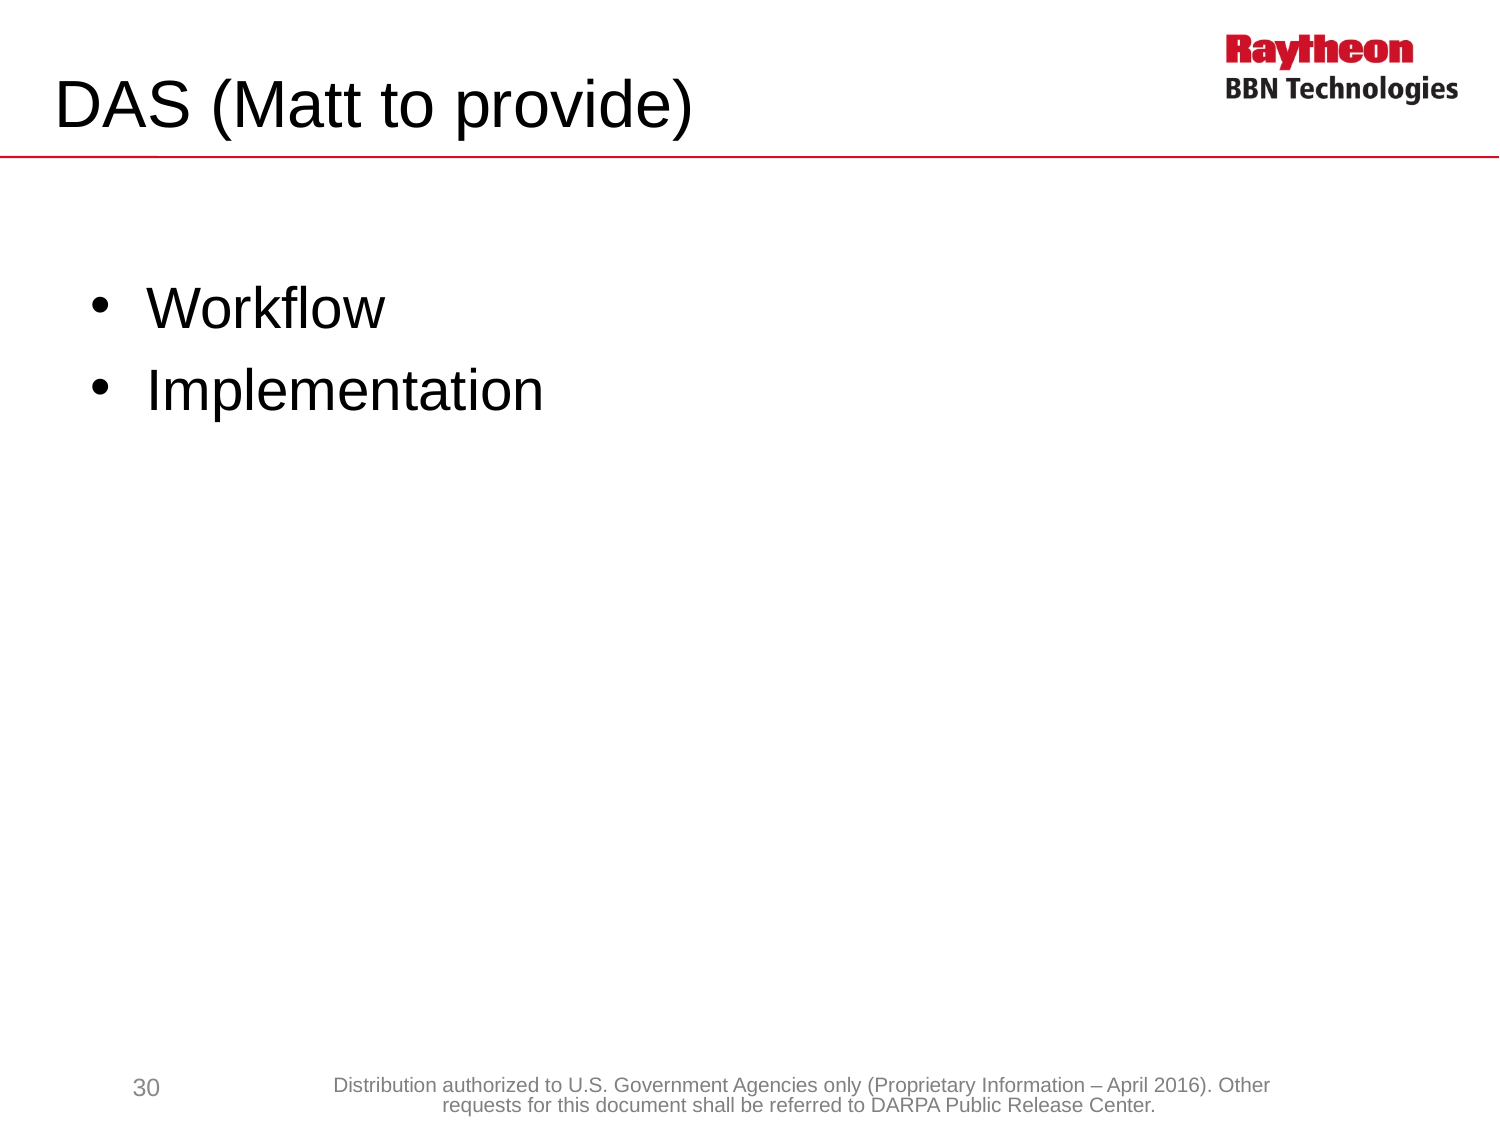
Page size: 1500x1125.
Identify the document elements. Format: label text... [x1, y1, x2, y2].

title DAS (Matt to provide) [39, 44, 1390, 158]
slide_number 30 [42, 1056, 251, 1116]
list Workflow Implementation [74, 262, 1426, 1006]
picture [1222, 31, 1460, 108]
